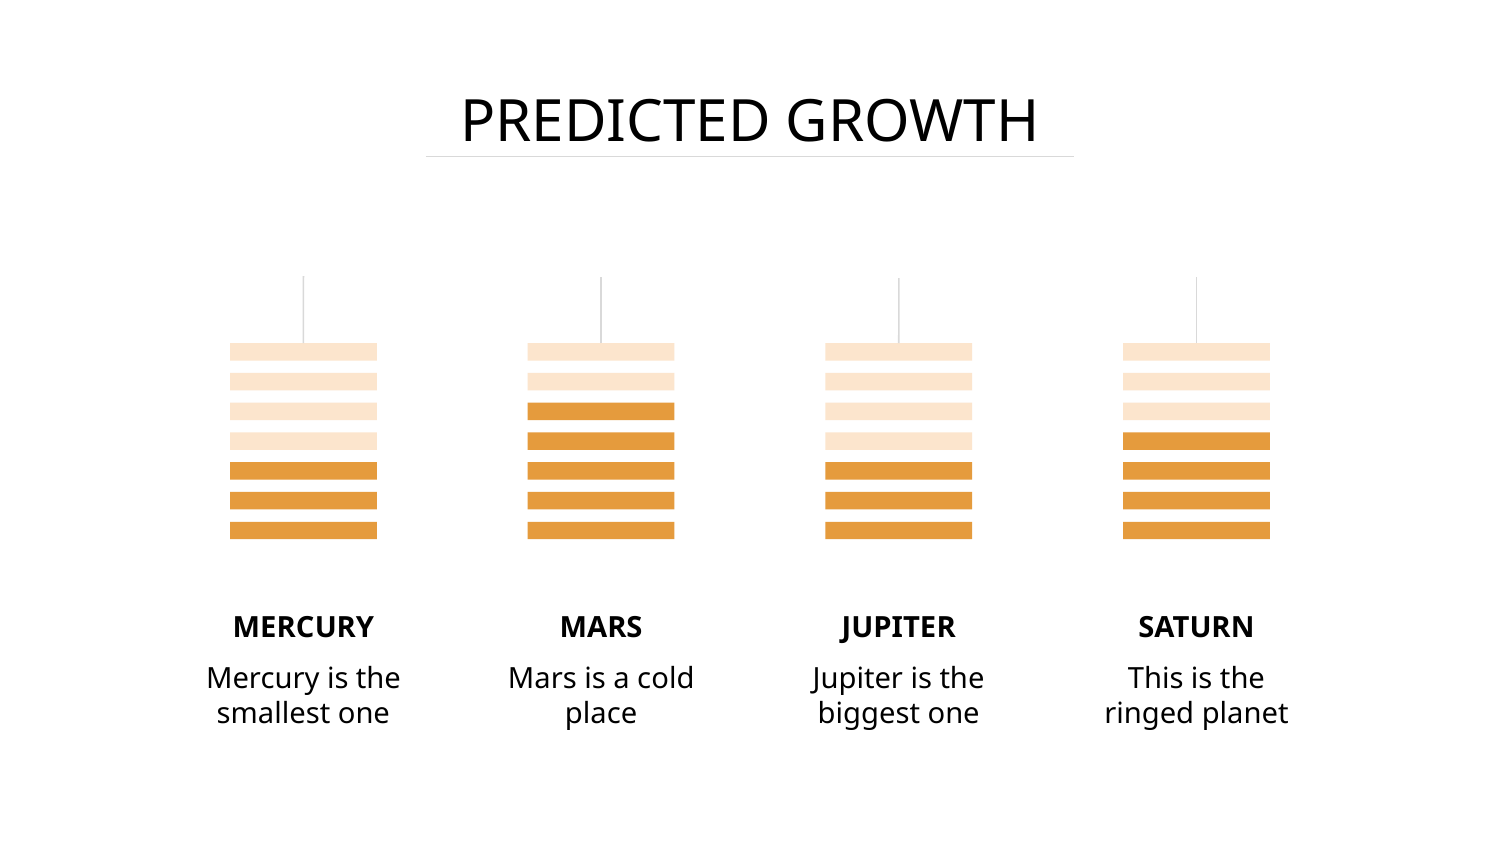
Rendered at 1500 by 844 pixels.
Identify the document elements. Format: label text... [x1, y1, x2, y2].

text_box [229, 342, 378, 540]
title SATURN [1072, 580, 1321, 659]
title PREDICTED GROWTH [88, 74, 1412, 168]
title JUPITER [774, 580, 1023, 659]
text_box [1122, 342, 1271, 540]
title MARS [477, 580, 725, 659]
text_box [527, 342, 675, 540]
subtitle This is the ringed planet [1072, 659, 1321, 772]
title MERCURY [179, 580, 428, 659]
subtitle Jupiter is the biggest one [774, 659, 1023, 772]
subtitle Mercury is the smallest one [179, 659, 428, 772]
subtitle Mars is a cold place [477, 659, 725, 772]
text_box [825, 342, 973, 540]
